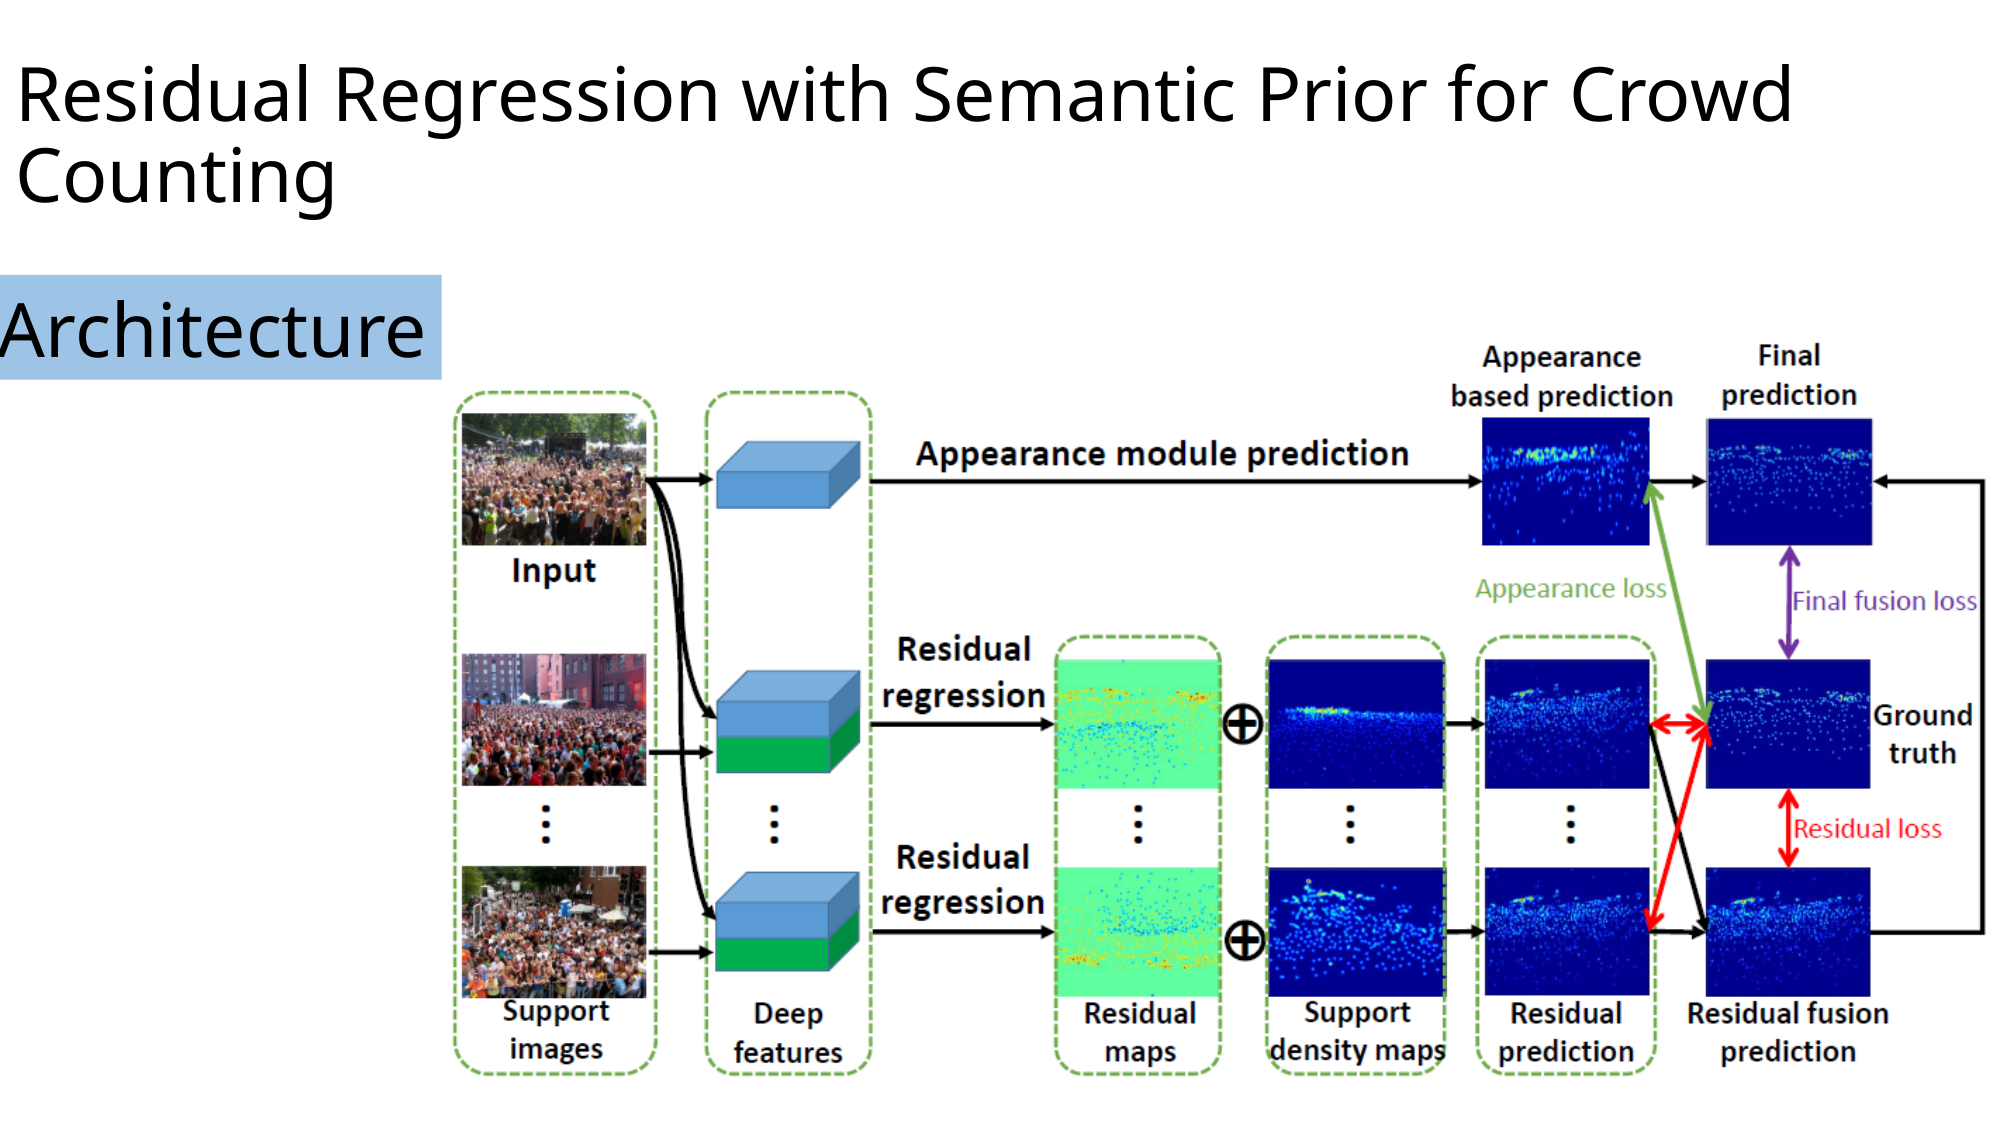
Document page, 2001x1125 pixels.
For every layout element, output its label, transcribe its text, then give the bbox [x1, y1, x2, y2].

title Residual Regression with Semantic Prior for Crowd Counting [0, 0, 2000, 275]
picture [434, 331, 2000, 1094]
text_box Architecture [0, 274, 442, 380]
